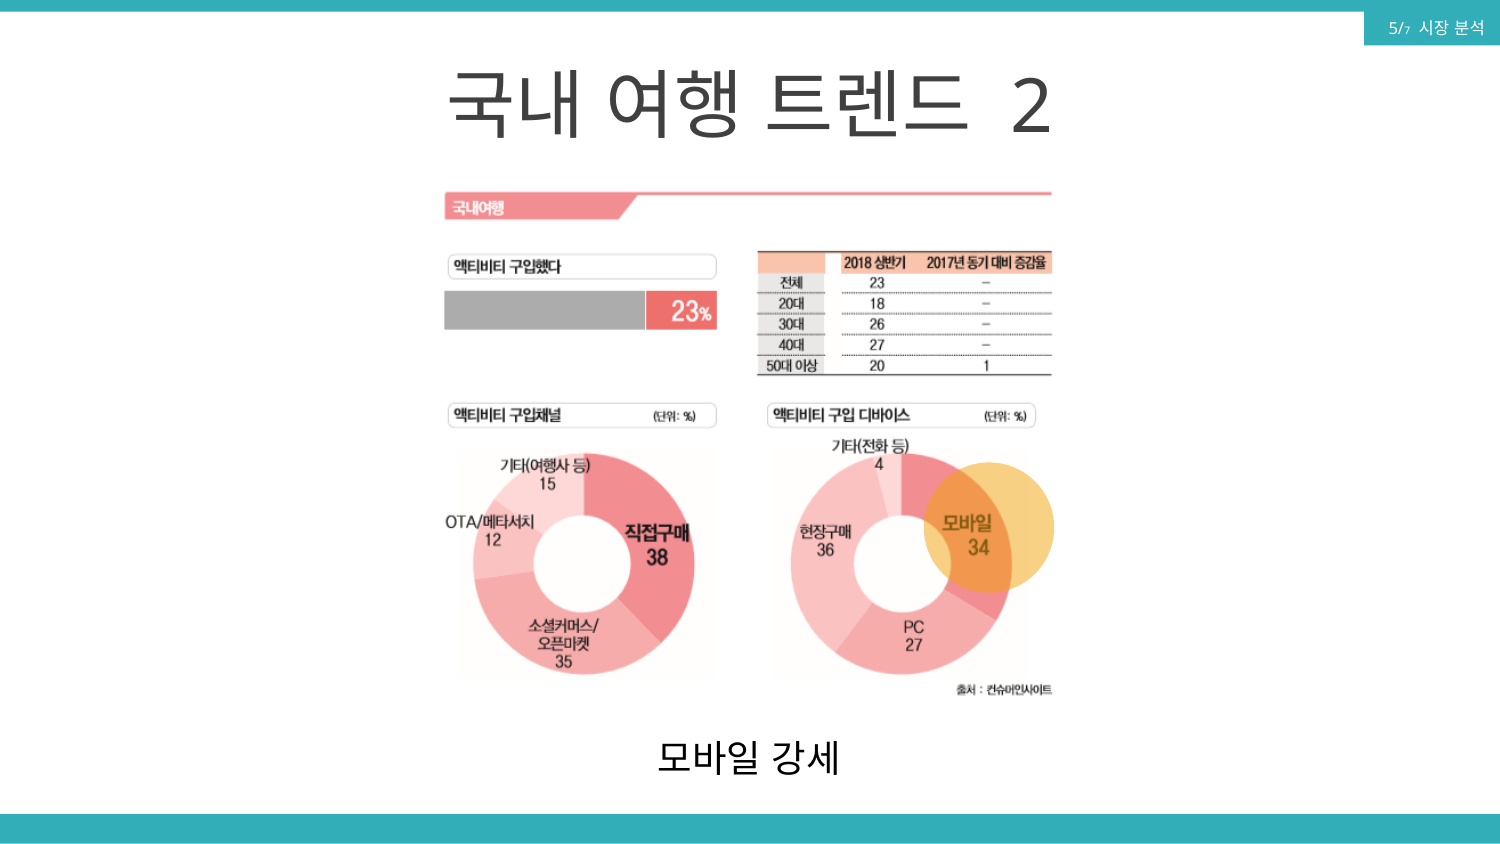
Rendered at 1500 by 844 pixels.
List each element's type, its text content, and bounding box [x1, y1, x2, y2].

text_box 국내 여행 트렌드 2 [0, 55, 1500, 151]
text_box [433, 185, 1067, 706]
text_box 5/7 시장 분석 [1364, 10, 1500, 46]
text_box 모바일 강세 [577, 727, 921, 788]
